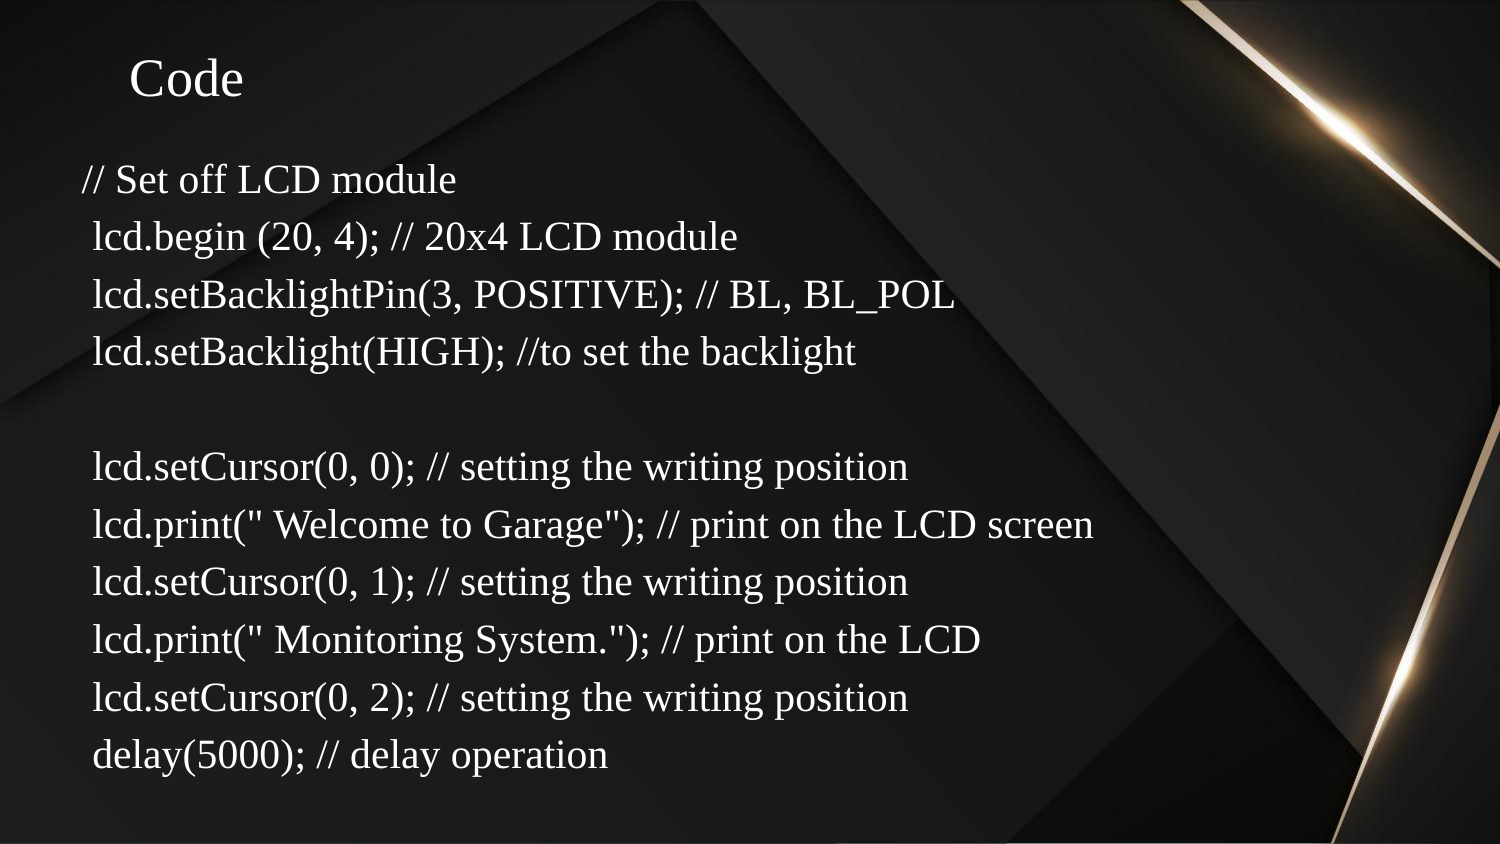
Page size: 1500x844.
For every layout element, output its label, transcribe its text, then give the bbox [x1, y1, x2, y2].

title Code [114, 27, 1386, 189]
picture [0, 0, 1500, 844]
list // Set off LCD module lcd.begin (20, 4); // 20x4 LCD module lcd.setBacklightPin(3, POSITIVE); // BL, BL_POL lcd.setBacklight(HIGH); //to set the backlight lcd.setCursor(0, 0); // setting the writing position lcd.print(" Welcome to Garage"); // print on the LCD screen lcd.setCursor(0, 1); // setting the writing position lcd.print(" Monitoring System."); // print on the LCD lcd.setCursor(0, 2); // setting the writing position delay(5000); // delay operation [56, 129, 1456, 793]
